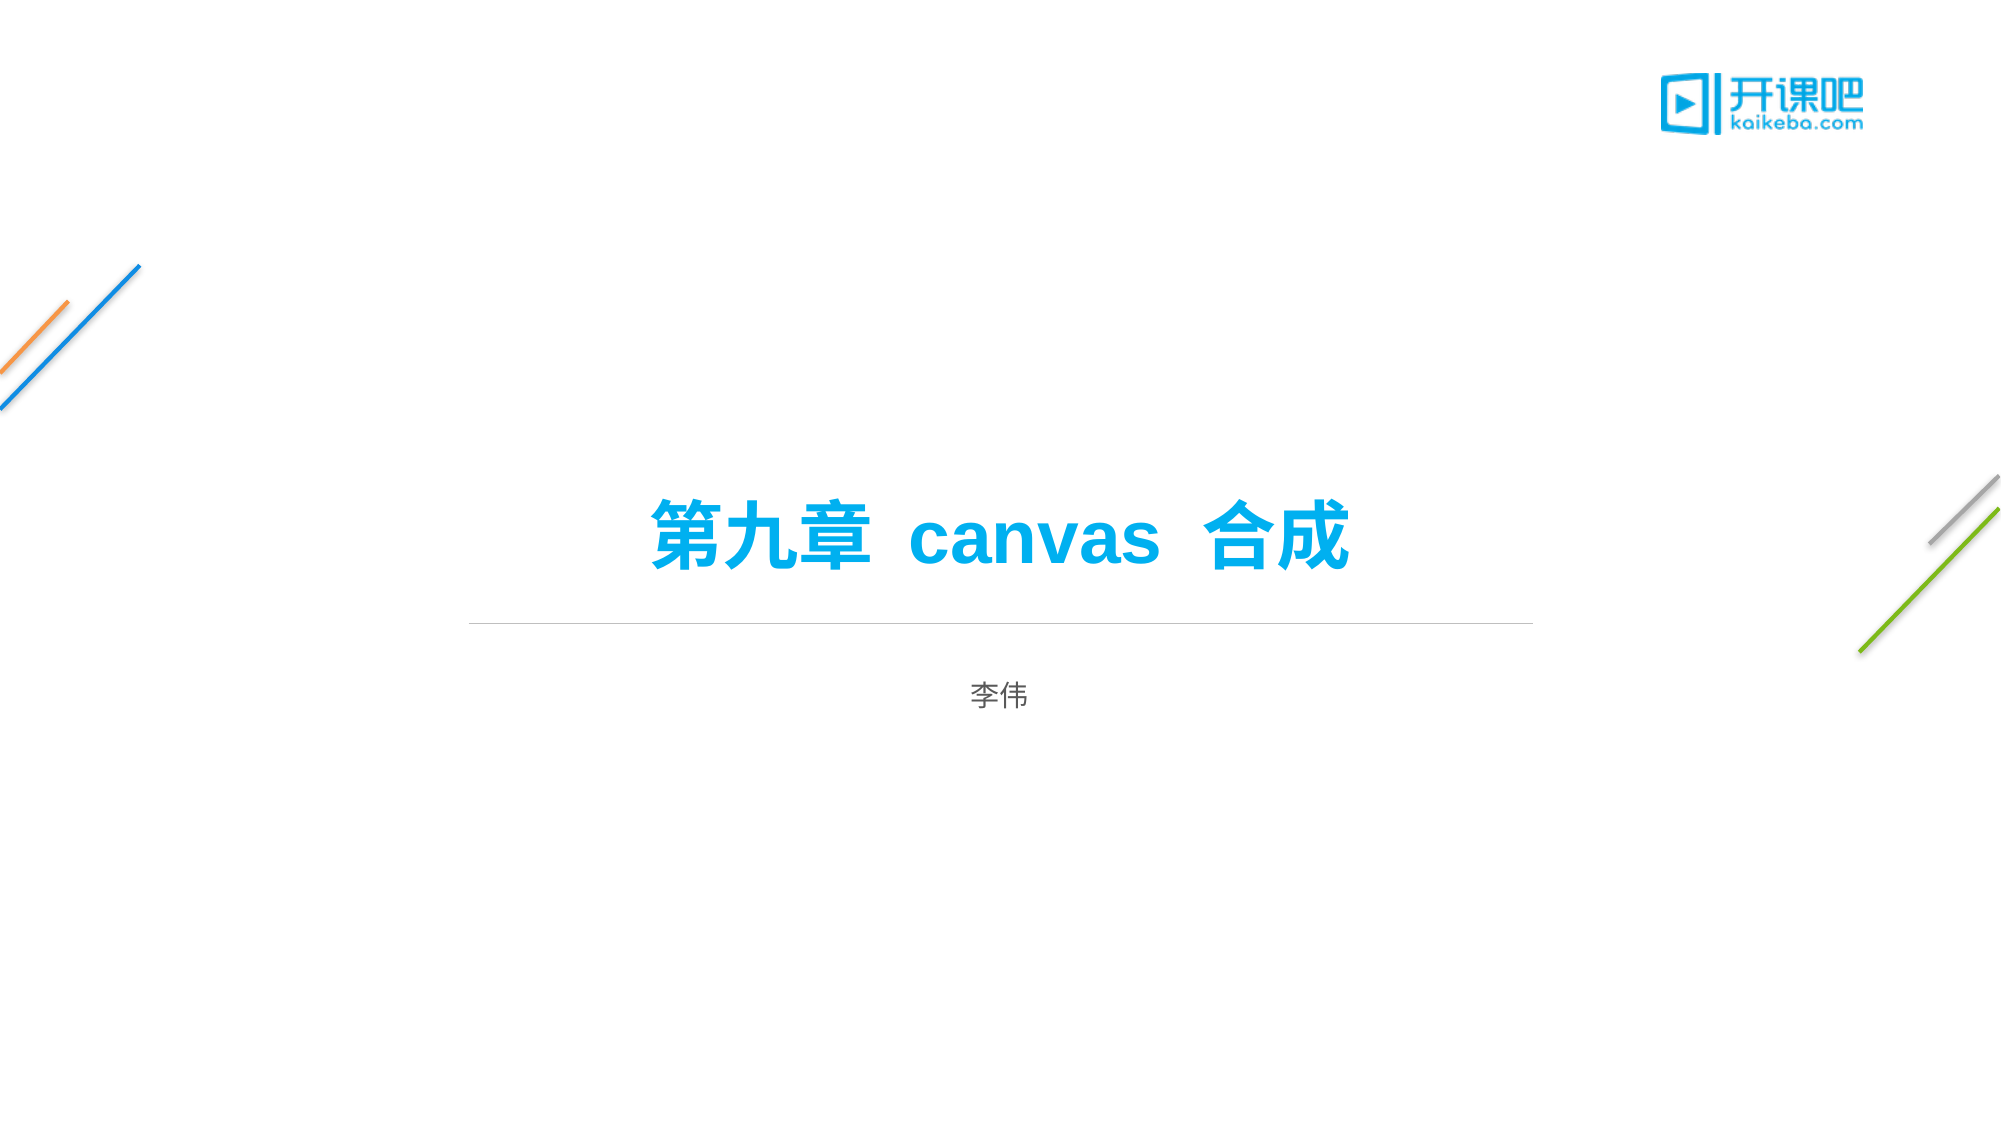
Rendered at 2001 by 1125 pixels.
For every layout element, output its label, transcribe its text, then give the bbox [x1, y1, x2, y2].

picture [1720, 73, 1863, 135]
picture [1661, 73, 1715, 135]
title 第九章 canvas 合成 [249, 184, 1750, 588]
picture [1667, 79, 1702, 127]
picture [1661, 73, 1691, 77]
picture [1853, 81, 1859, 94]
subtitle 李伟 [249, 652, 1750, 863]
